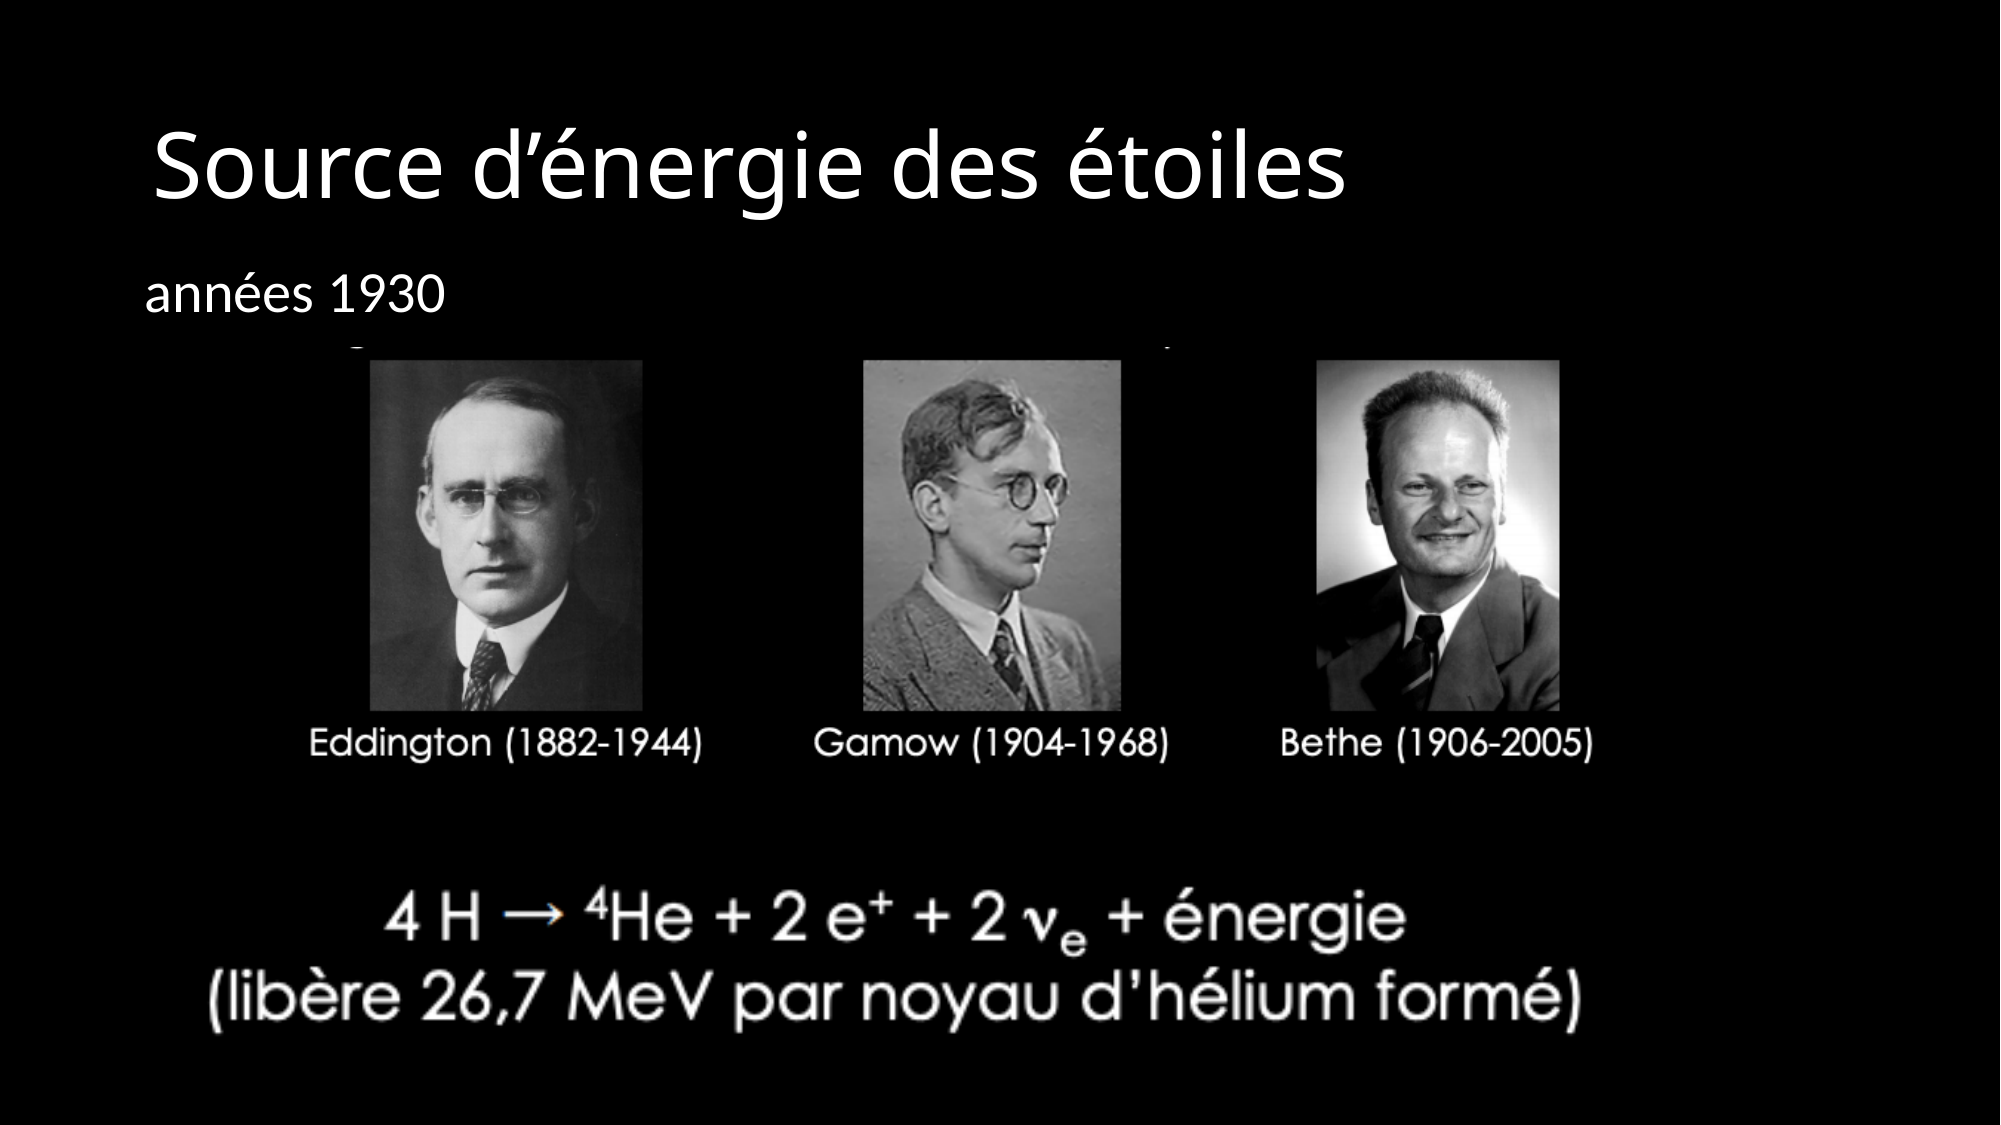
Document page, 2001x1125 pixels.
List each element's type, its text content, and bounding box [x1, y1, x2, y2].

title Source d’énergie des étoiles [137, 59, 1863, 278]
picture [137, 859, 1676, 1055]
picture [268, 347, 1656, 790]
text_box années 1930 [130, 247, 461, 332]
